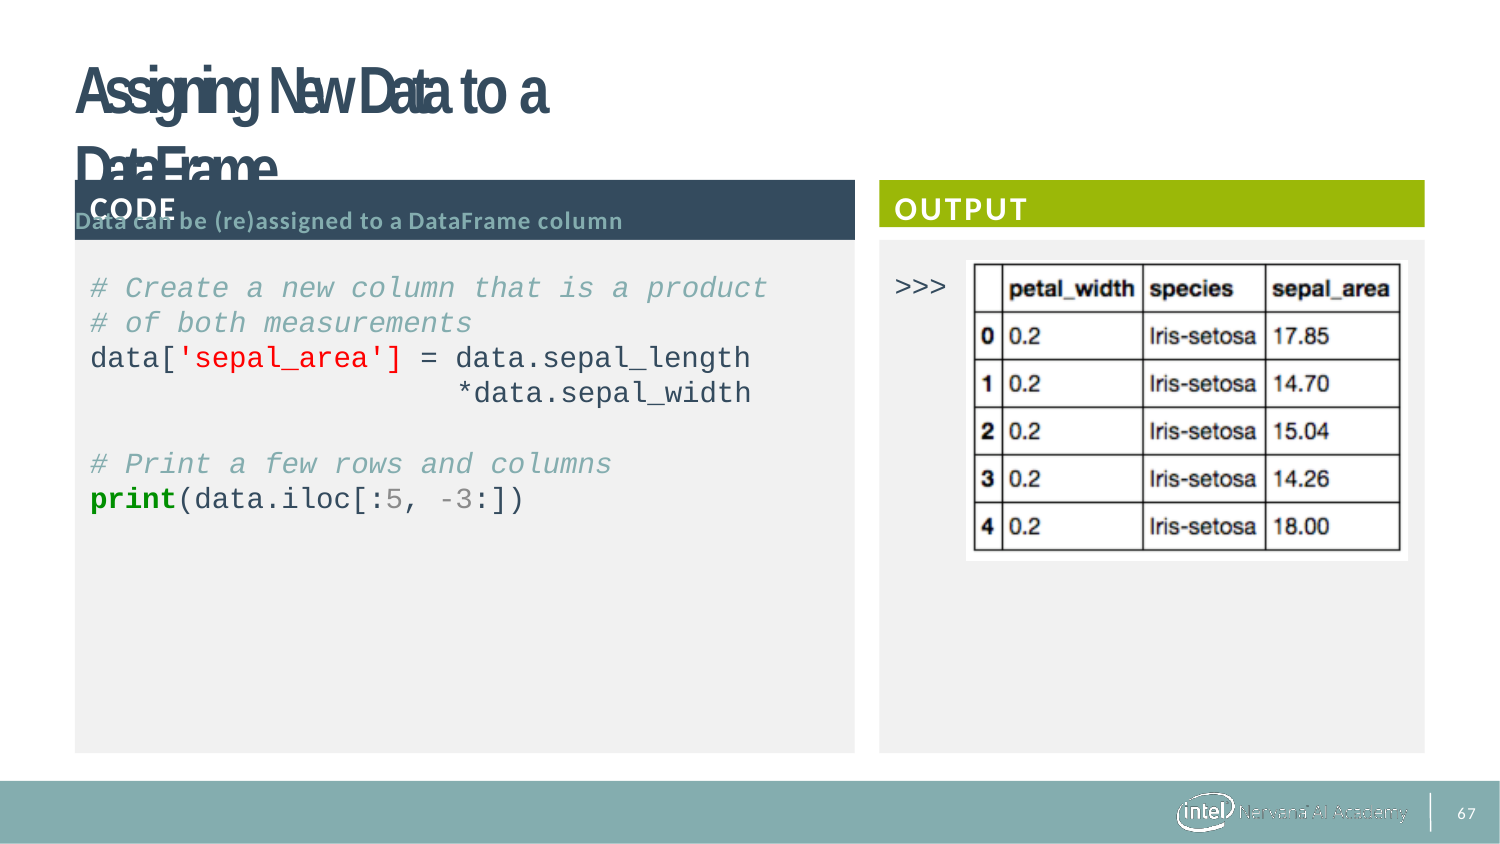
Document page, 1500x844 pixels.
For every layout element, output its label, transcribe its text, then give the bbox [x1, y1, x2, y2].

text_box OUTPUT [879, 180, 1425, 228]
slide_number 31 [1453, 799, 1482, 844]
picture [1175, 791, 1408, 833]
text_box [879, 239, 1425, 754]
title Assigning New Data to a DataFrame Data can be (re)assigned to a DataFrame column [72, 46, 715, 235]
text_box [966, 260, 1409, 561]
text_box >>> [894, 264, 950, 302]
text_box [74, 235, 87, 239]
text_box [715, 179, 855, 239]
text_box CODE # Create a new column that is a product # of both measurements data['sepal_area'] = data.sepal_length *data.sepal_width # Print a few rows and columns print(data.iloc[:5, -3:]) [87, 185, 773, 515]
text_box [74, 239, 855, 754]
